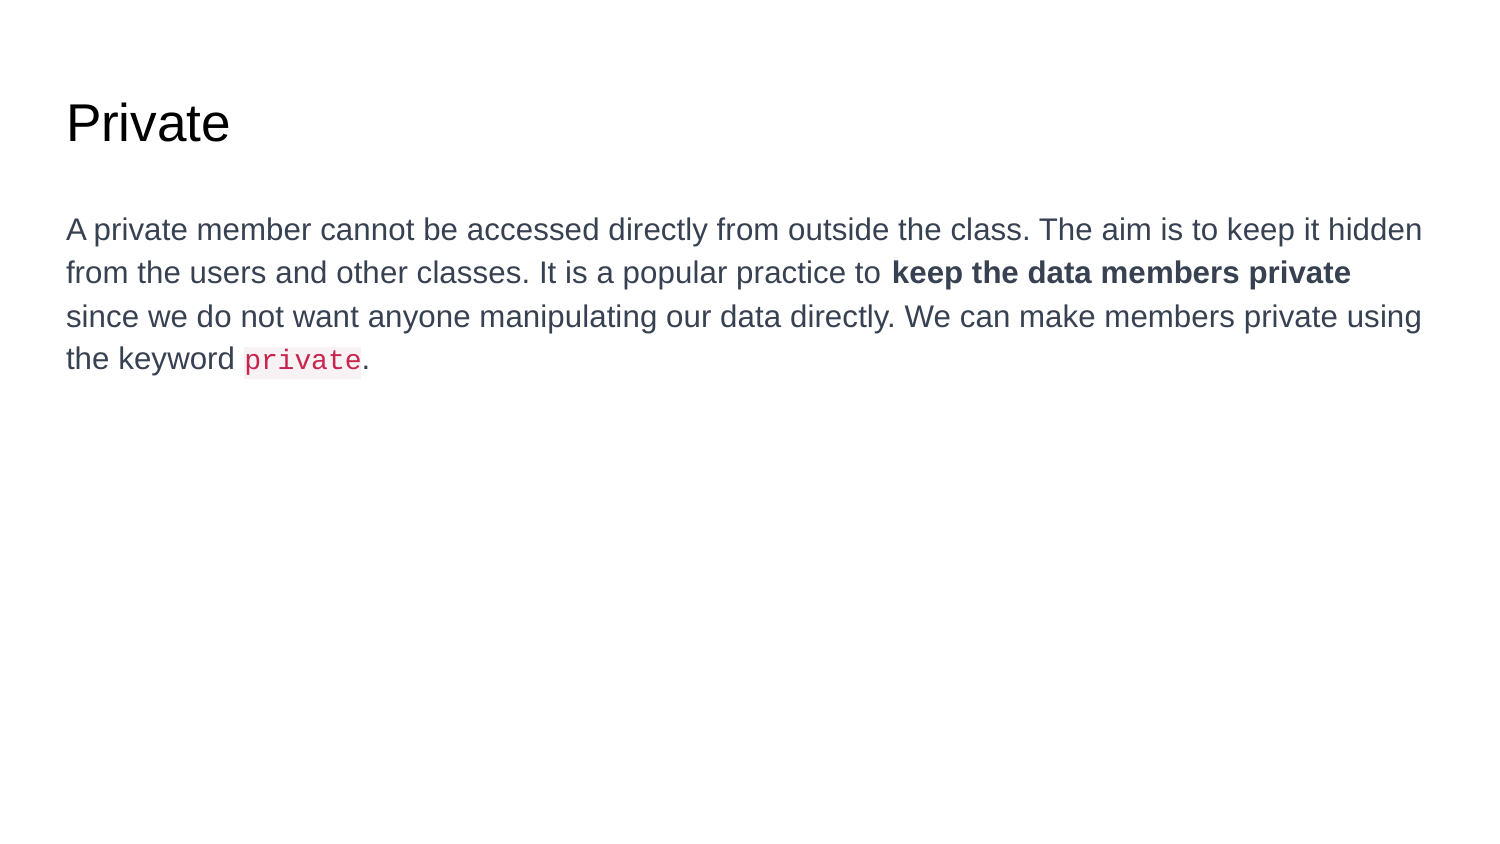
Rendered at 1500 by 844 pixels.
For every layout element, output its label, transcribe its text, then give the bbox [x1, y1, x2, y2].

title Private [51, 72, 1449, 167]
list A private member cannot be accessed directly from outside the class. The aim is to keep it hidden from the users and other classes. It is a popular practice to keep the data members private since we do not want anyone manipulating our data directly. We can make members private using the keyword private. [51, 189, 1449, 750]
